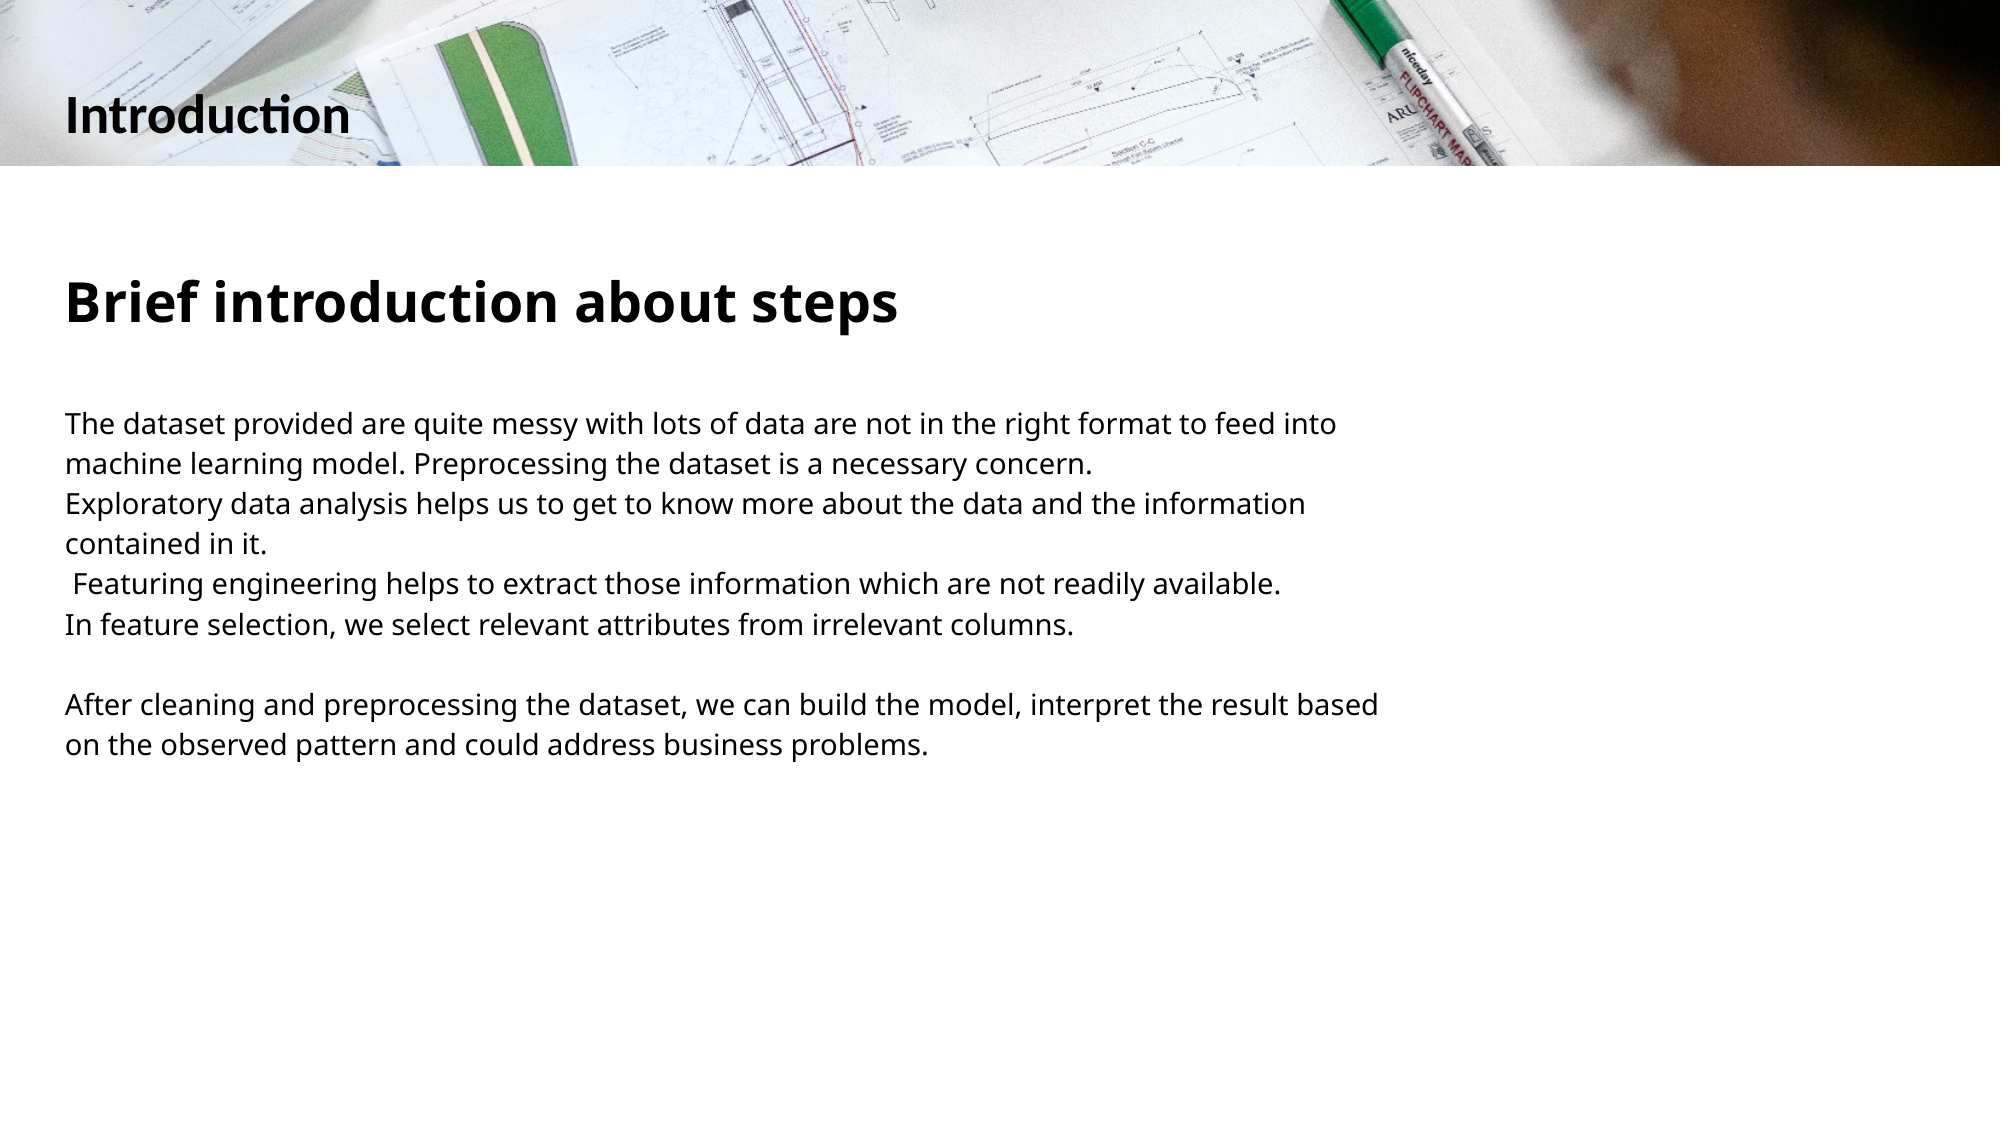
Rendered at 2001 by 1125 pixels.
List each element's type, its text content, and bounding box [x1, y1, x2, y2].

picture [0, 0, 2000, 166]
text_box The dataset provided are quite messy with lots of data are not in the right format to feed into machine learning model. Preprocessing the dataset is a necessary concern. Exploratory data analysis helps us to get to know more about the data and the information contained in it. Featuring engineering helps to extract those information which are not readily available. In feature selection, we select relevant attributes from irrelevant columns. After cleaning and preprocessing the dataset, we can build the model, interpret the result based on the observed pattern and could address business problems. [44, 380, 1442, 822]
text_box Brief introduction about steps [44, 236, 1919, 354]
